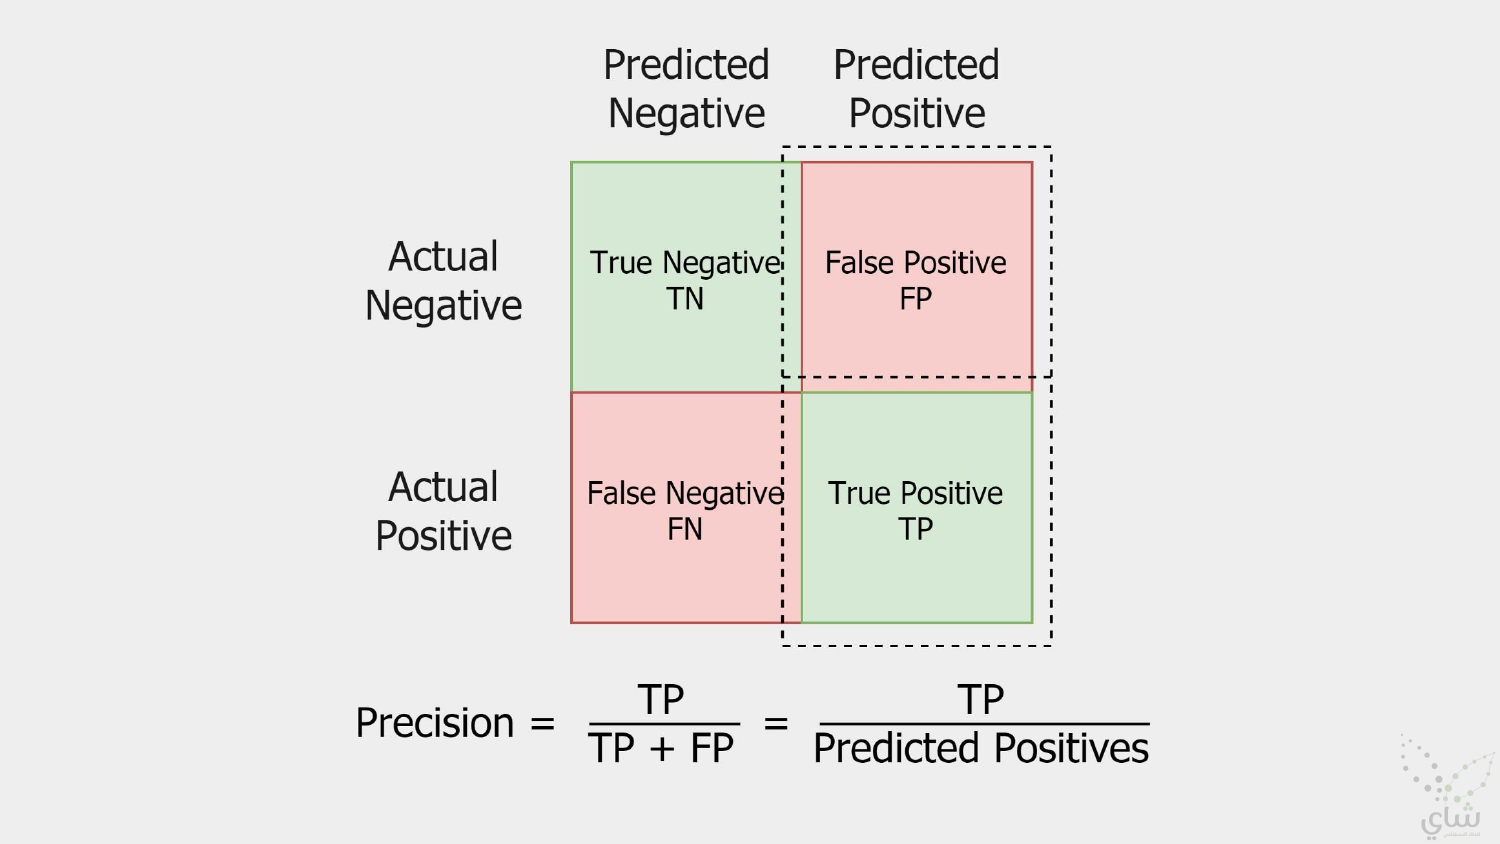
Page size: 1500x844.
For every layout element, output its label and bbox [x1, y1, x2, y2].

picture [298, 0, 1202, 844]
